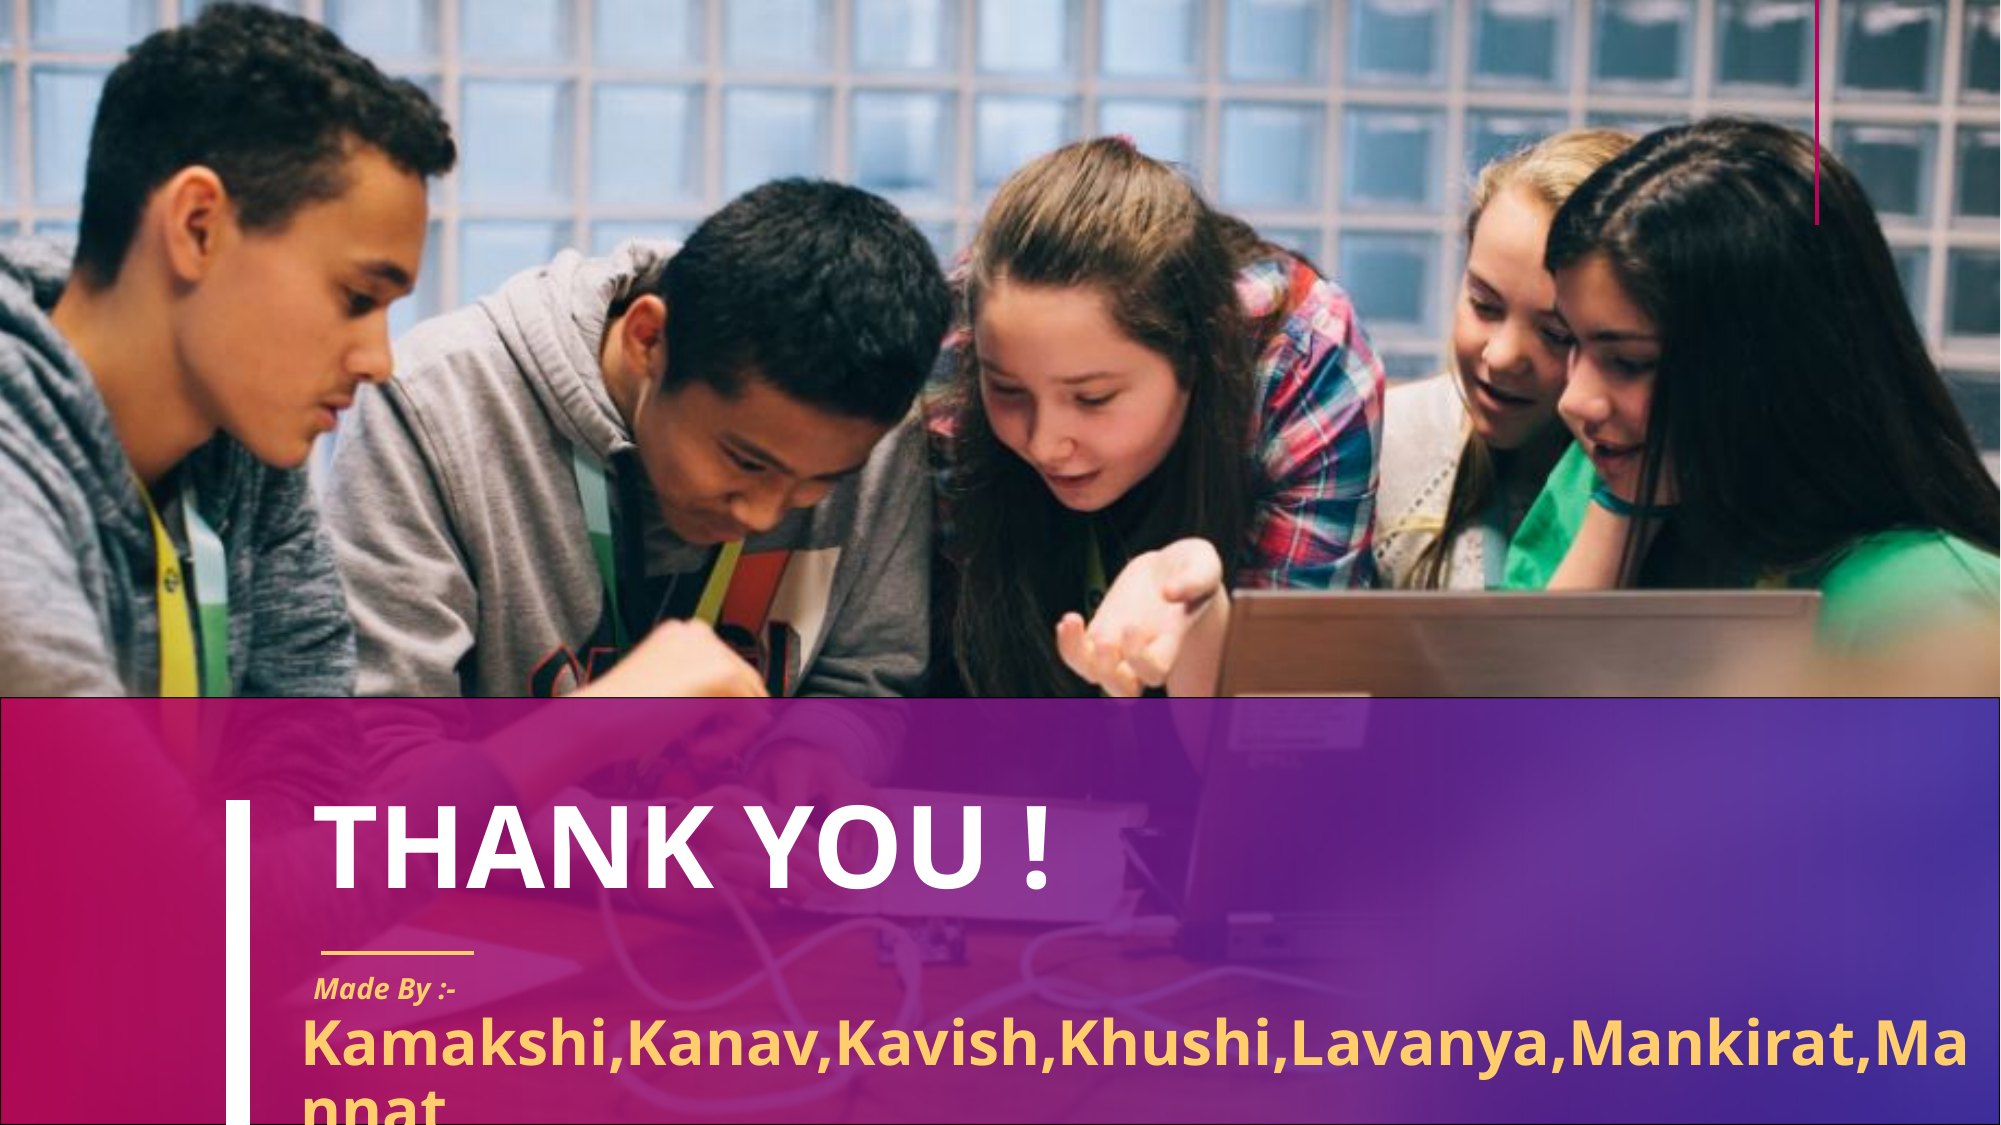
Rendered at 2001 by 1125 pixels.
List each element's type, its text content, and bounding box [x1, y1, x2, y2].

title THANK YOU ! [297, 771, 1743, 922]
footer Made By :- [298, 958, 833, 1019]
subtitle Kamakshi,Kanav,Kavish,Khushi,Lavanya,Mankirat,Mannat [285, 1004, 1988, 1103]
